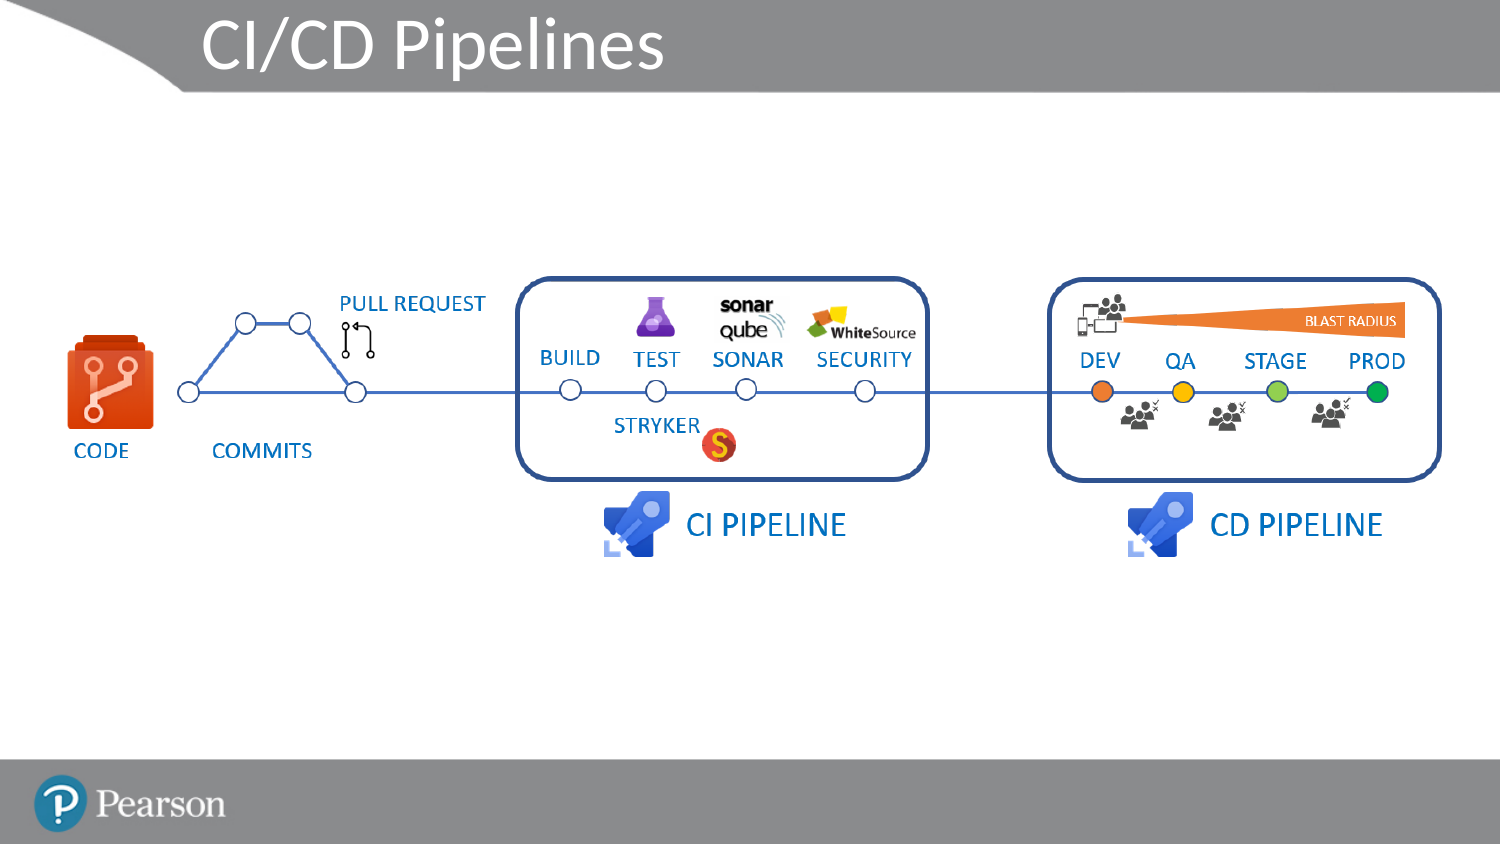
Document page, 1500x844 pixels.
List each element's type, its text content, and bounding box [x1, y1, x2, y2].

title CI/CD Pipelines [186, 0, 1425, 79]
picture [0, 0, 1500, 844]
